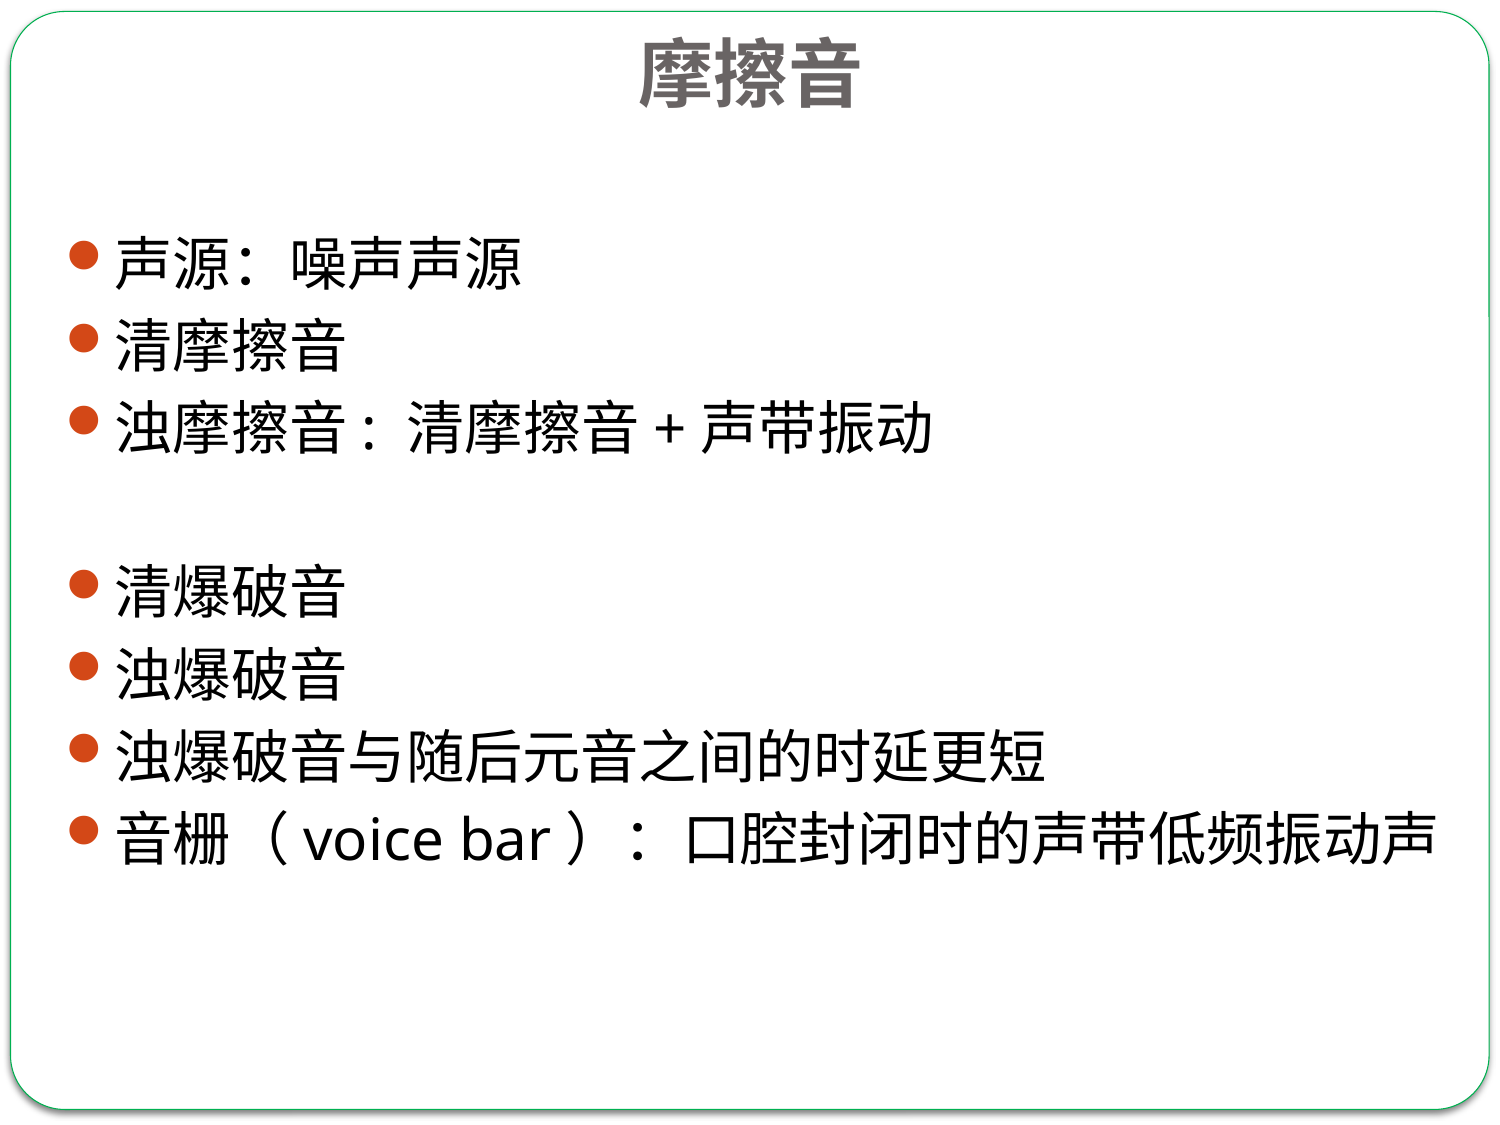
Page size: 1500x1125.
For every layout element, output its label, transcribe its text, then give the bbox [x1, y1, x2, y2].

text_box 声源：噪声声源 清摩擦音 浊摩擦音: 清摩擦音+声带振动 清爆破音 浊爆破音 浊爆破音与随后元音之间的时延更短 音栅（voice bar）：口腔封闭时的声带低频振动声 [50, 219, 1457, 920]
text_box 摩擦音 [94, 19, 1407, 219]
